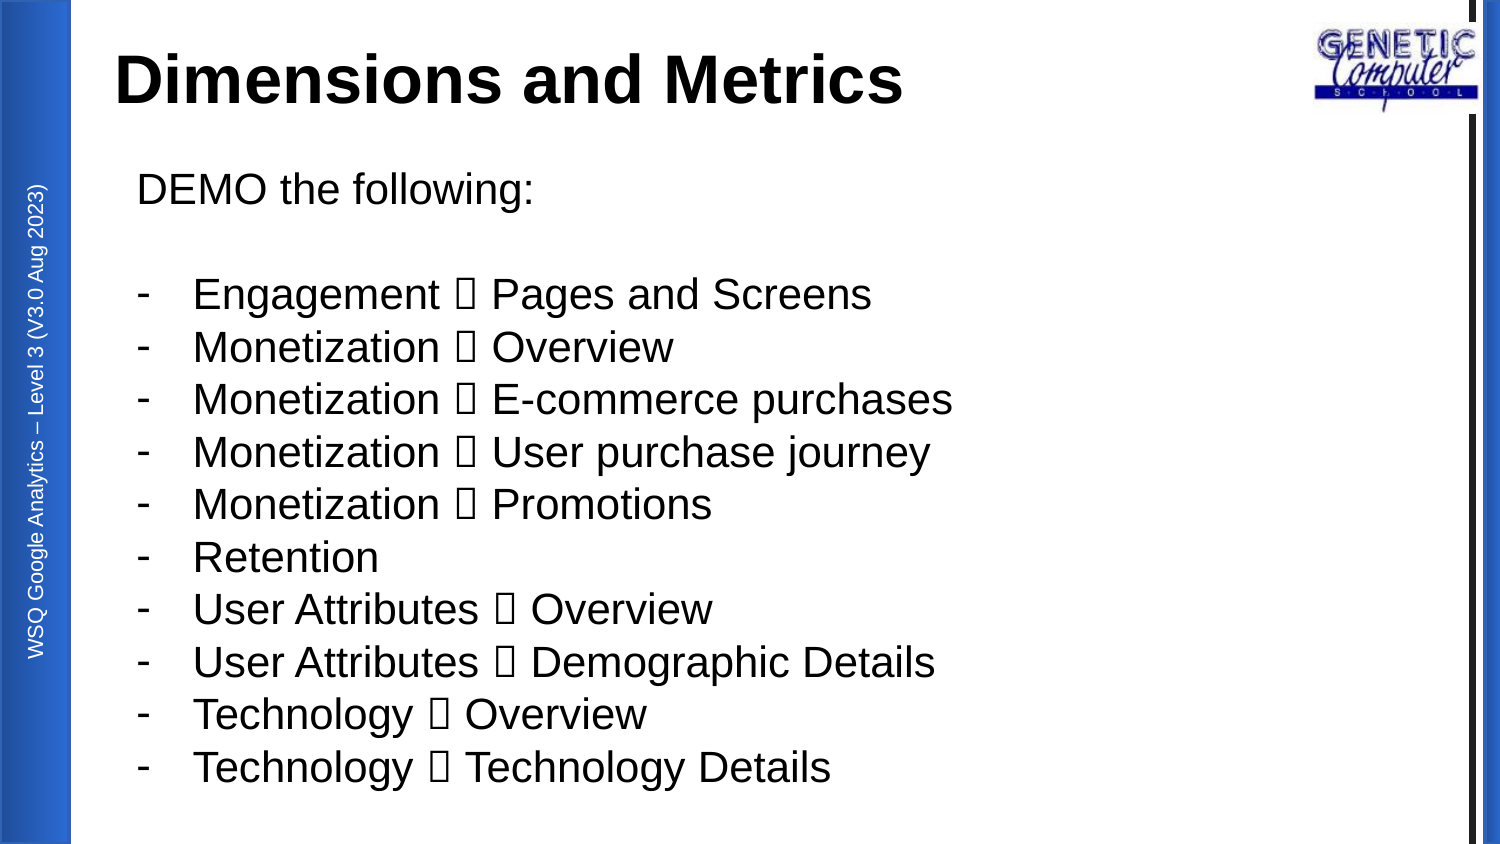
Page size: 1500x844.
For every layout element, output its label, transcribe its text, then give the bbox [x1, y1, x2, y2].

picture [1313, 22, 1482, 114]
text_box Dimensions and Metrics [103, 35, 1397, 127]
text_box DEMO the following: Engagement  Pages and Screens Monetization  Overview Monetization  E-commerce purchases Monetization  User purchase journey Monetization  Promotions Retention User Attributes  Overview User Attributes  Demographic Details Technology  Overview Technology  Technology Details [121, 153, 1130, 844]
